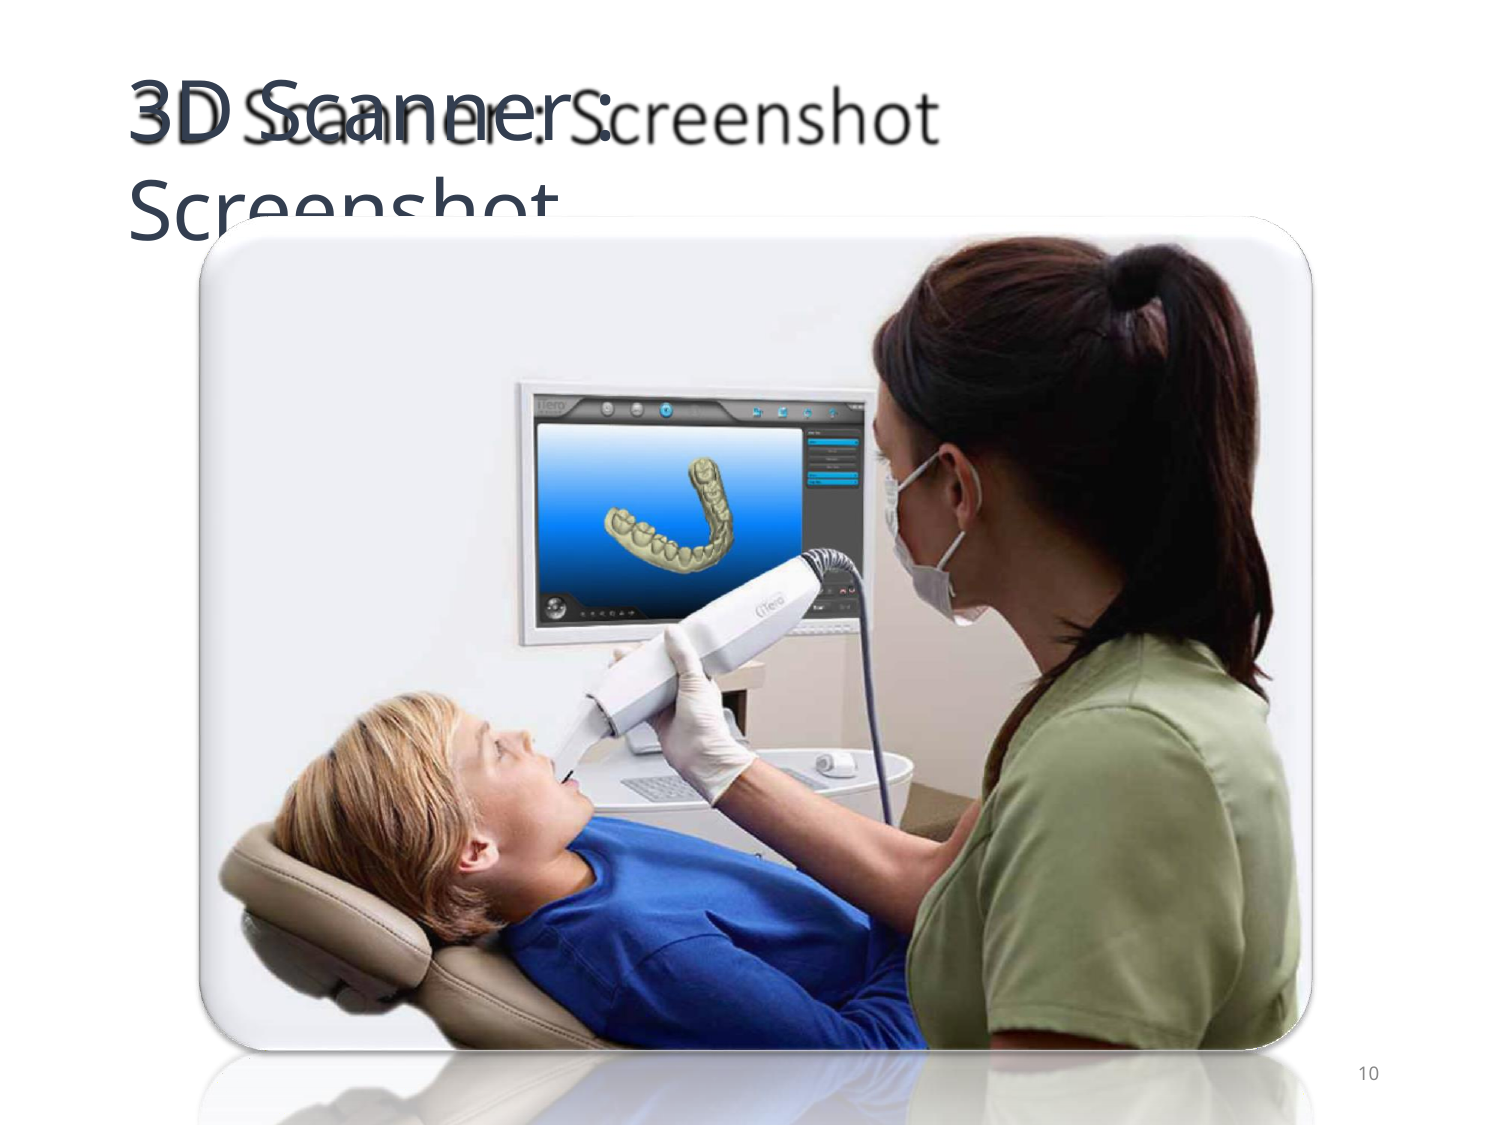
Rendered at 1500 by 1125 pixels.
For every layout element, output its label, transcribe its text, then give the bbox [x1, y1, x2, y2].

title 3D Scanner : Screenshot [125, 55, 942, 258]
picture [193, 213, 1319, 1125]
slide_number 10 [1351, 1059, 1389, 1125]
